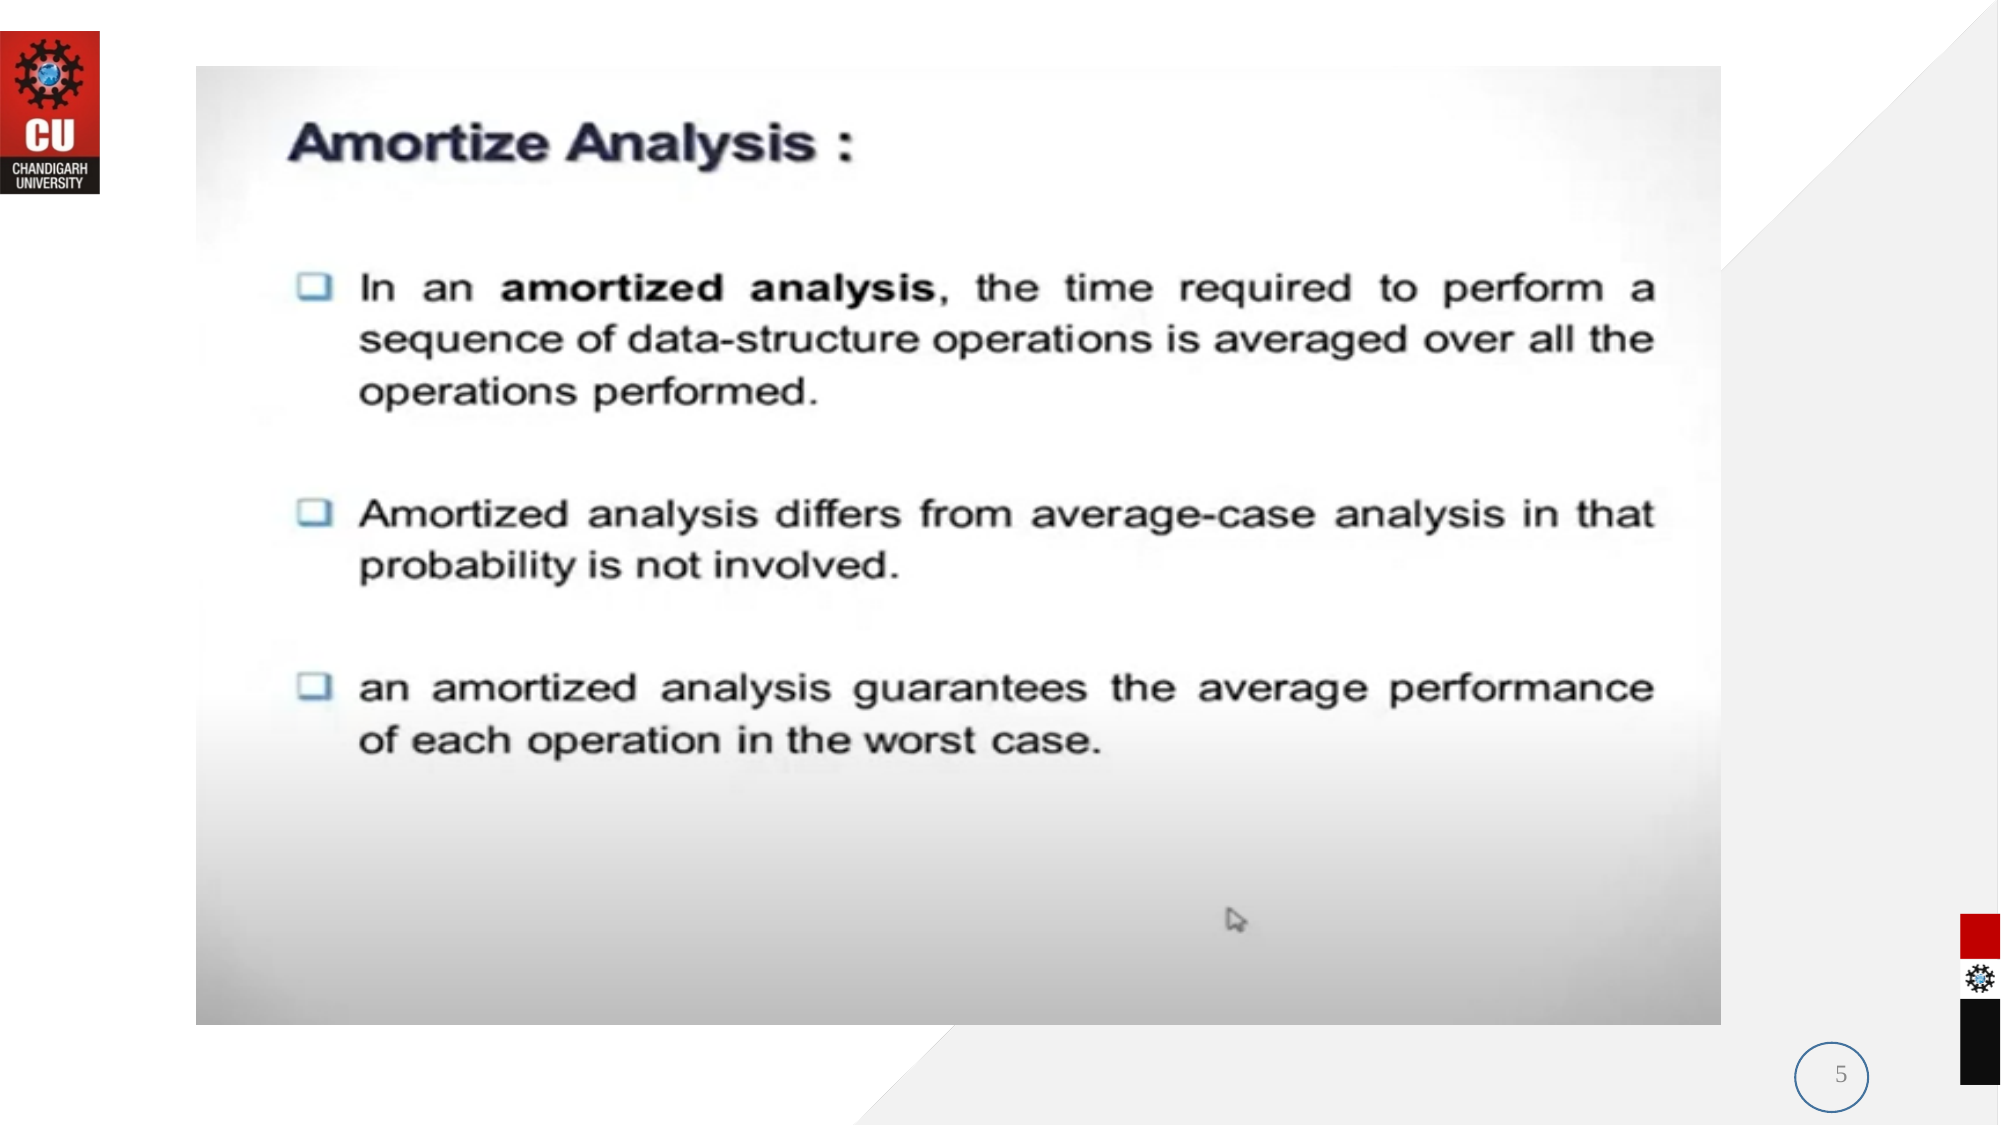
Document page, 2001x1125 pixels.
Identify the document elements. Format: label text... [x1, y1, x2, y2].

slide_number 5 [1412, 1042, 1863, 1103]
picture [0, 0, 2001, 1125]
